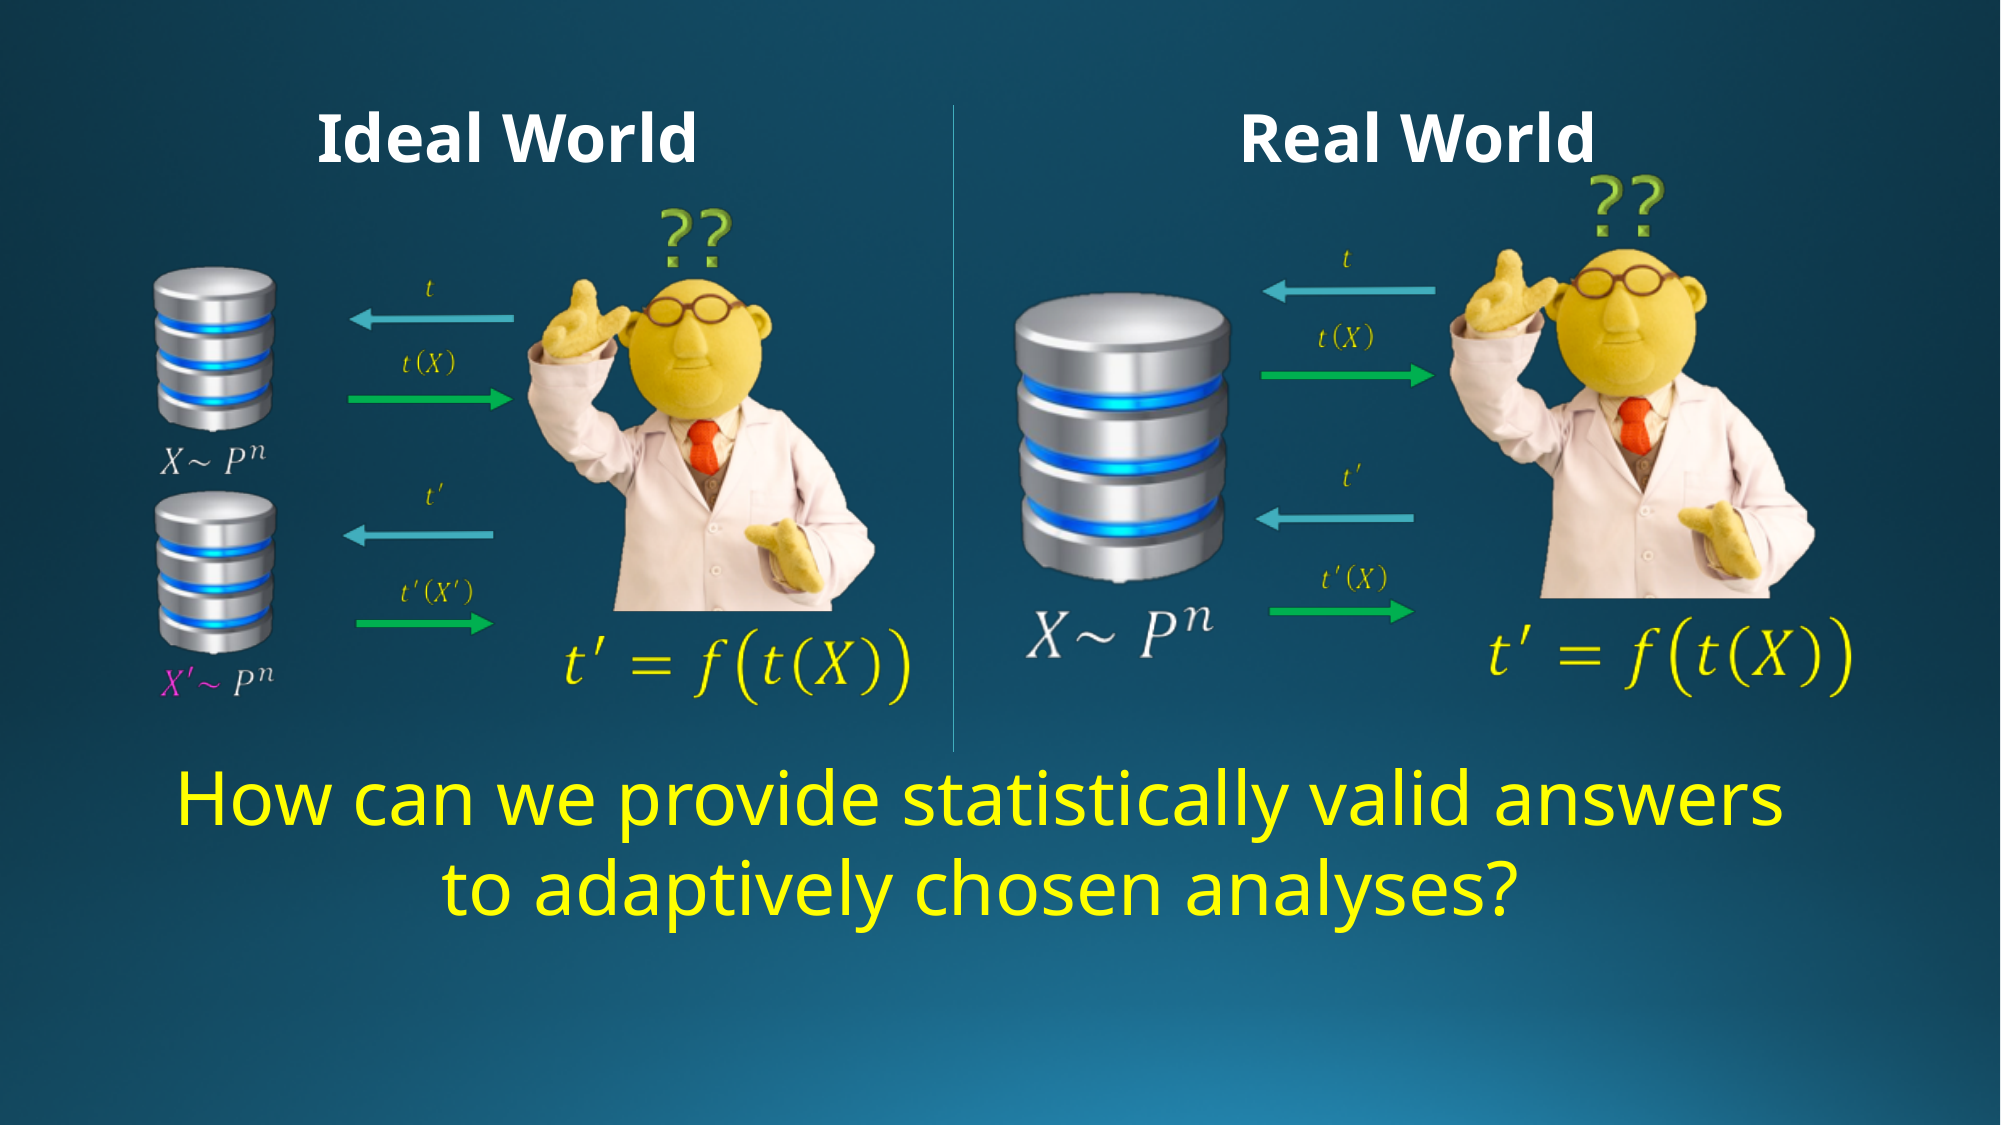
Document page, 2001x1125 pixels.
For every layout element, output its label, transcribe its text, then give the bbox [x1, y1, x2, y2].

picture [0, 0, 2001, 1125]
text_box Ideal World [302, 88, 978, 184]
text_box Real World [1224, 88, 1900, 149]
text_box How can we provide statistically valid answers to adaptively chosen analyses? [118, 791, 1844, 939]
